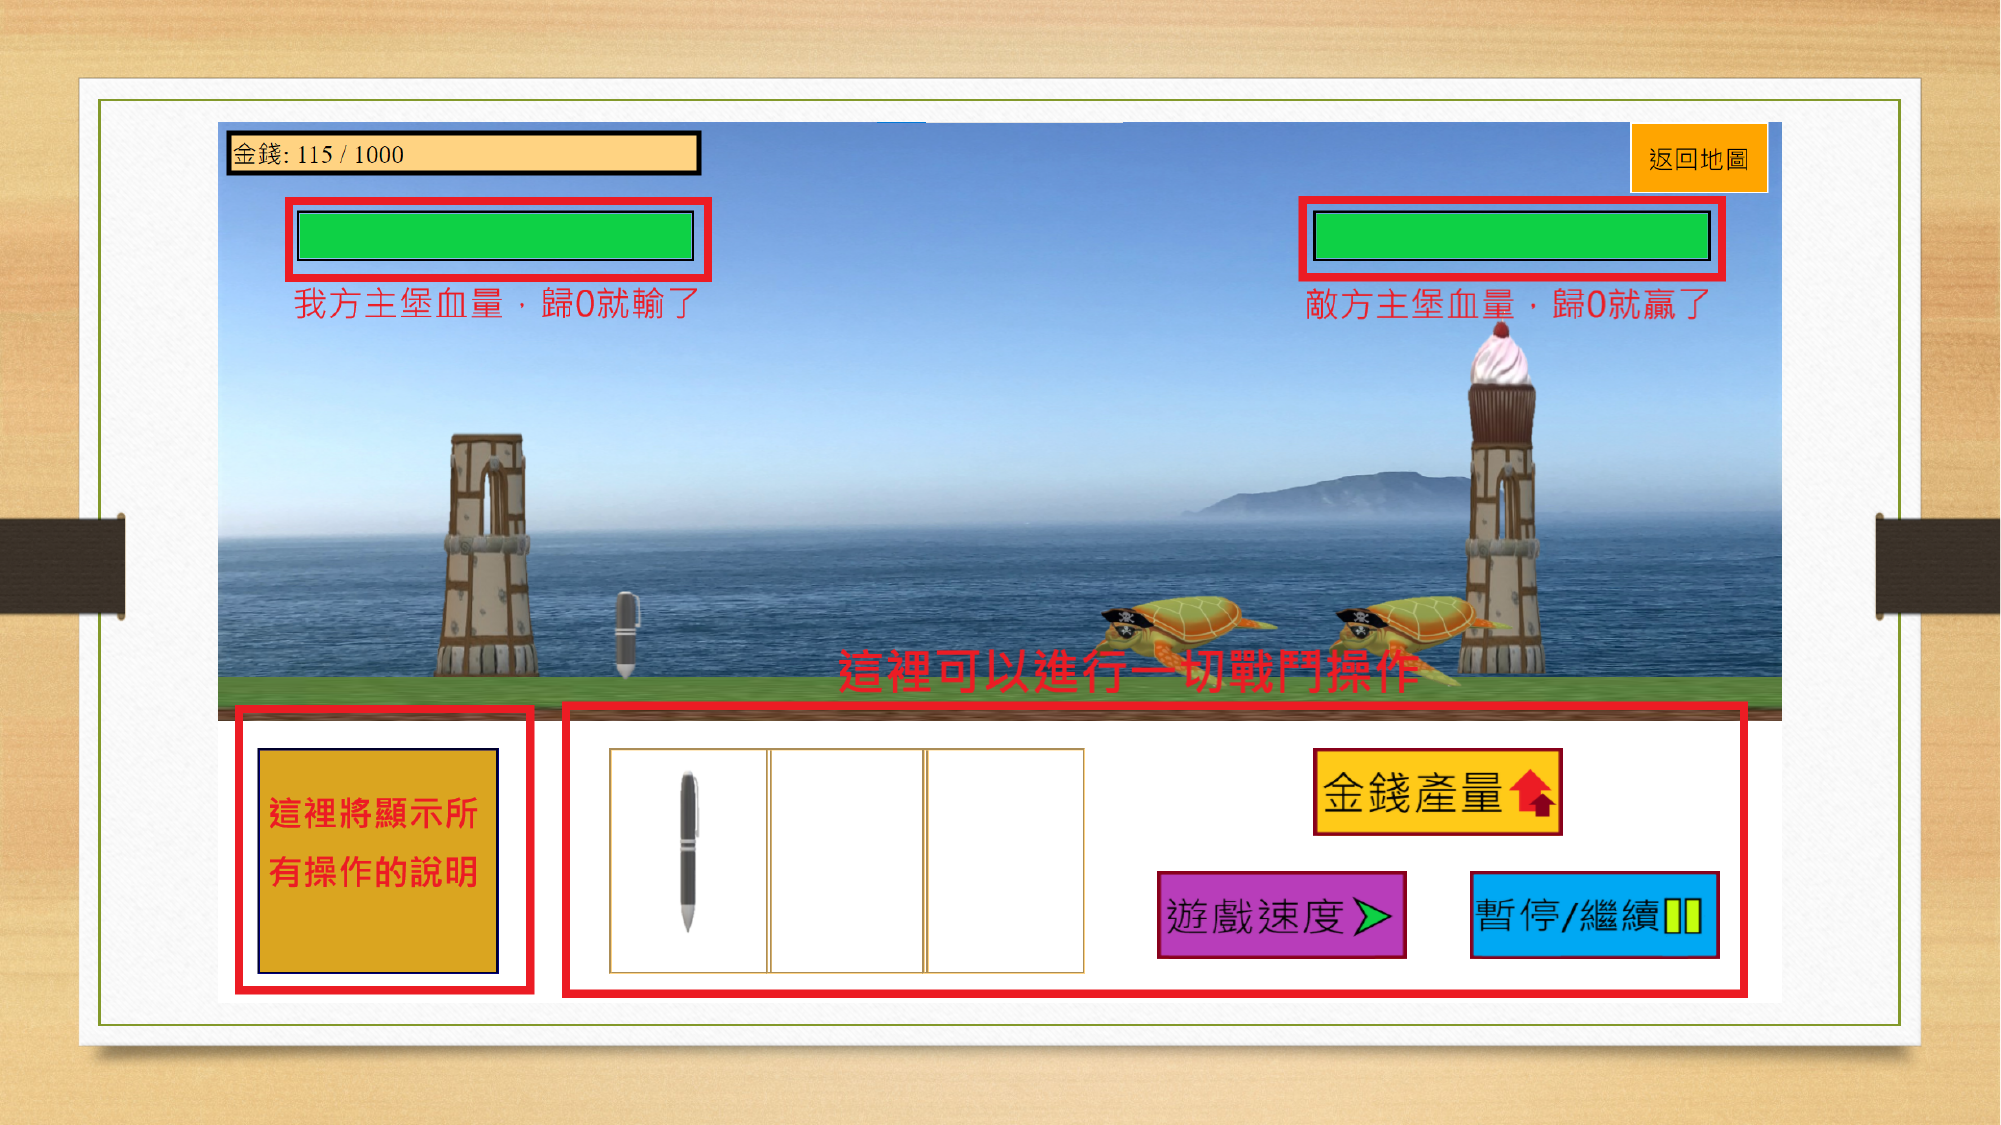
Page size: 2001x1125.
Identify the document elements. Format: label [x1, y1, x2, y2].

picture [0, 0, 2001, 1125]
list [217, 122, 1783, 1003]
